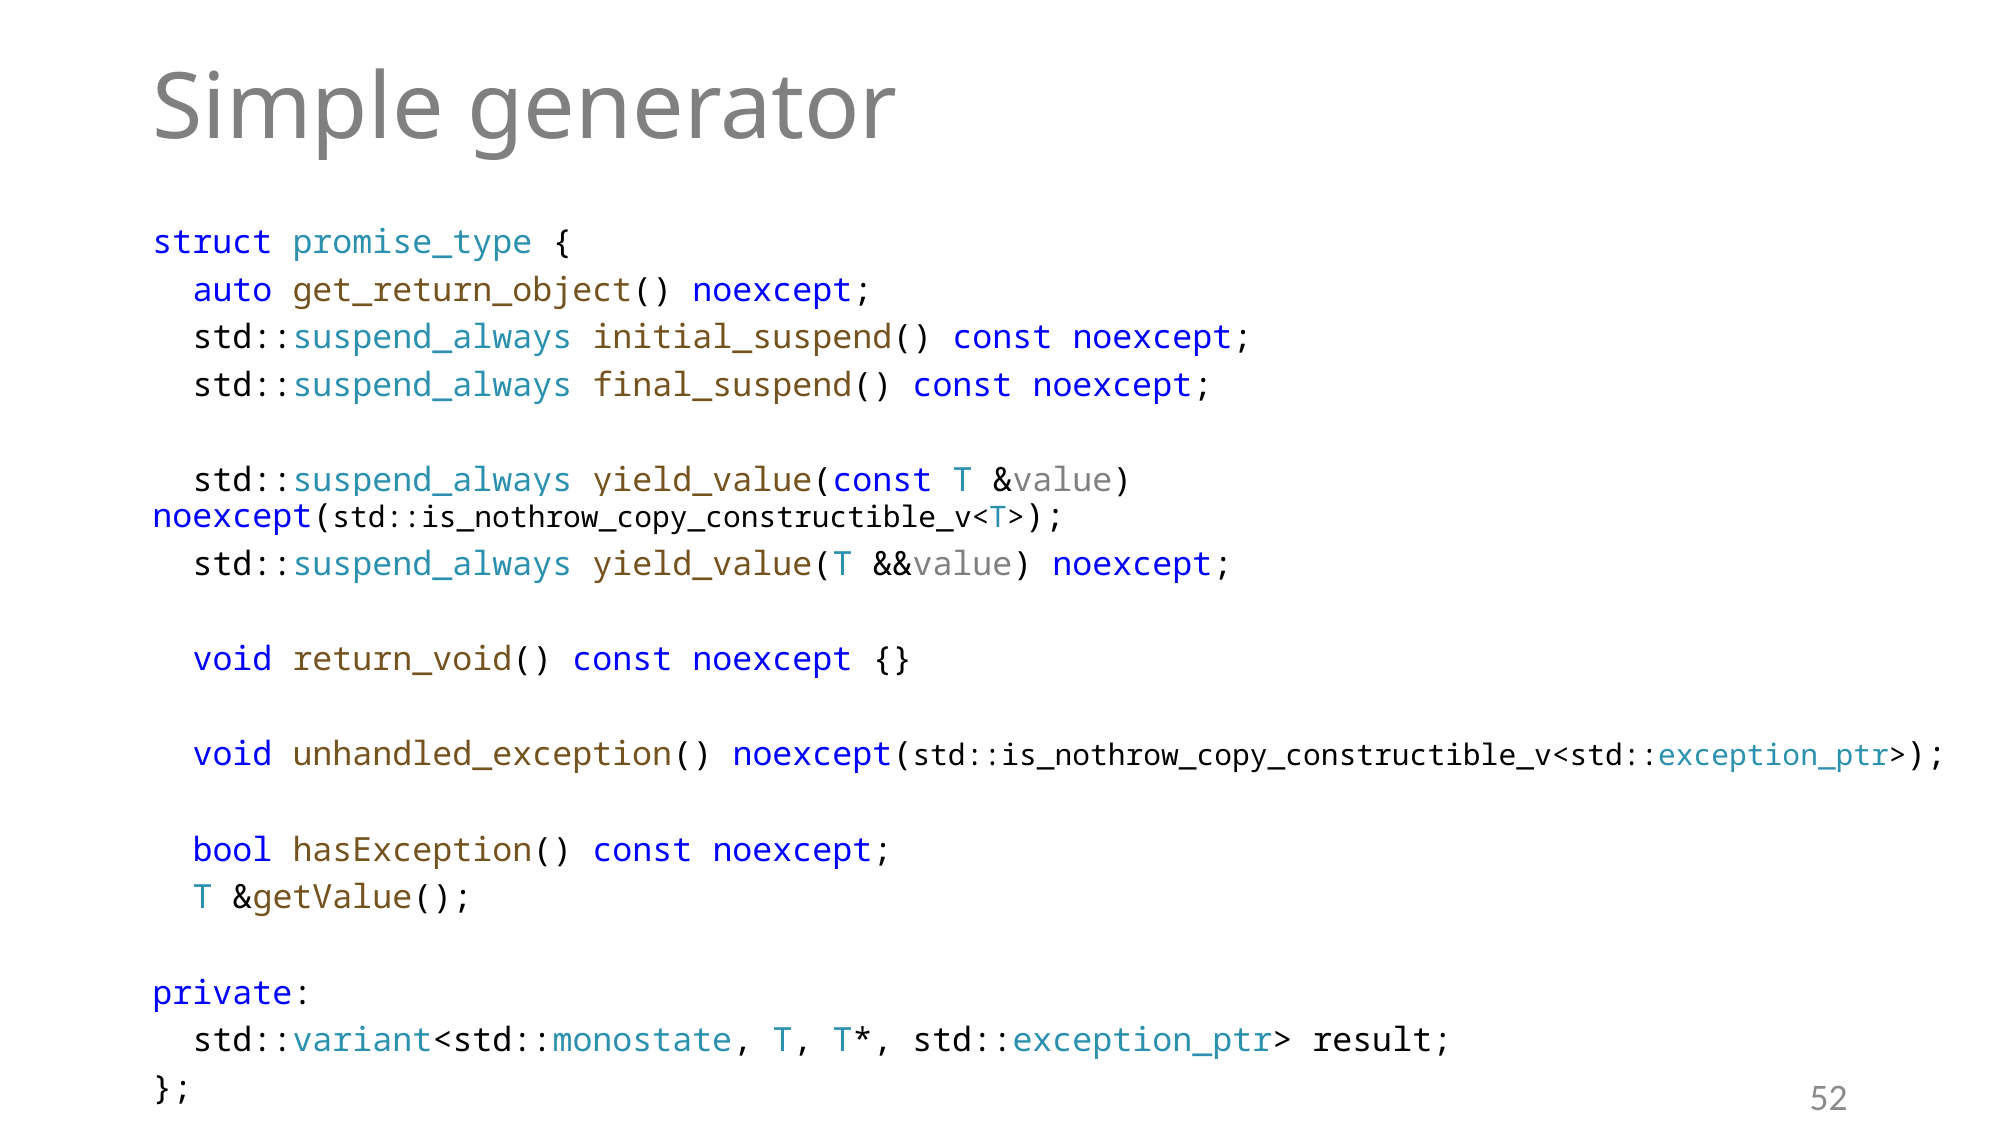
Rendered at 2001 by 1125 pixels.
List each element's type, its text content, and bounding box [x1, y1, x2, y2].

slide_number 52 [1412, 1065, 1863, 1125]
title Simple generator [137, 0, 1863, 217]
list struct promise_type { auto get_return_object() noexcept; std::suspend_always initial_suspend() const noexcept; std::suspend_always final_suspend() const noexcept; std::suspend_always yield_value(const T &value) noexcept(std::is_nothrow_copy_constructible_v<T>); std::suspend_always yield_value(T &&value) noexcept; void return_void() const noexcept {} void unhandled_exception() noexcept(std::is_nothrow_copy_constructible_v<std::exception_ptr>); bool hasException() const noexcept; T &getValue(); private: std::variant<std::monostate, T, T*, std::exception_ptr> result; }; [137, 217, 2000, 1125]
